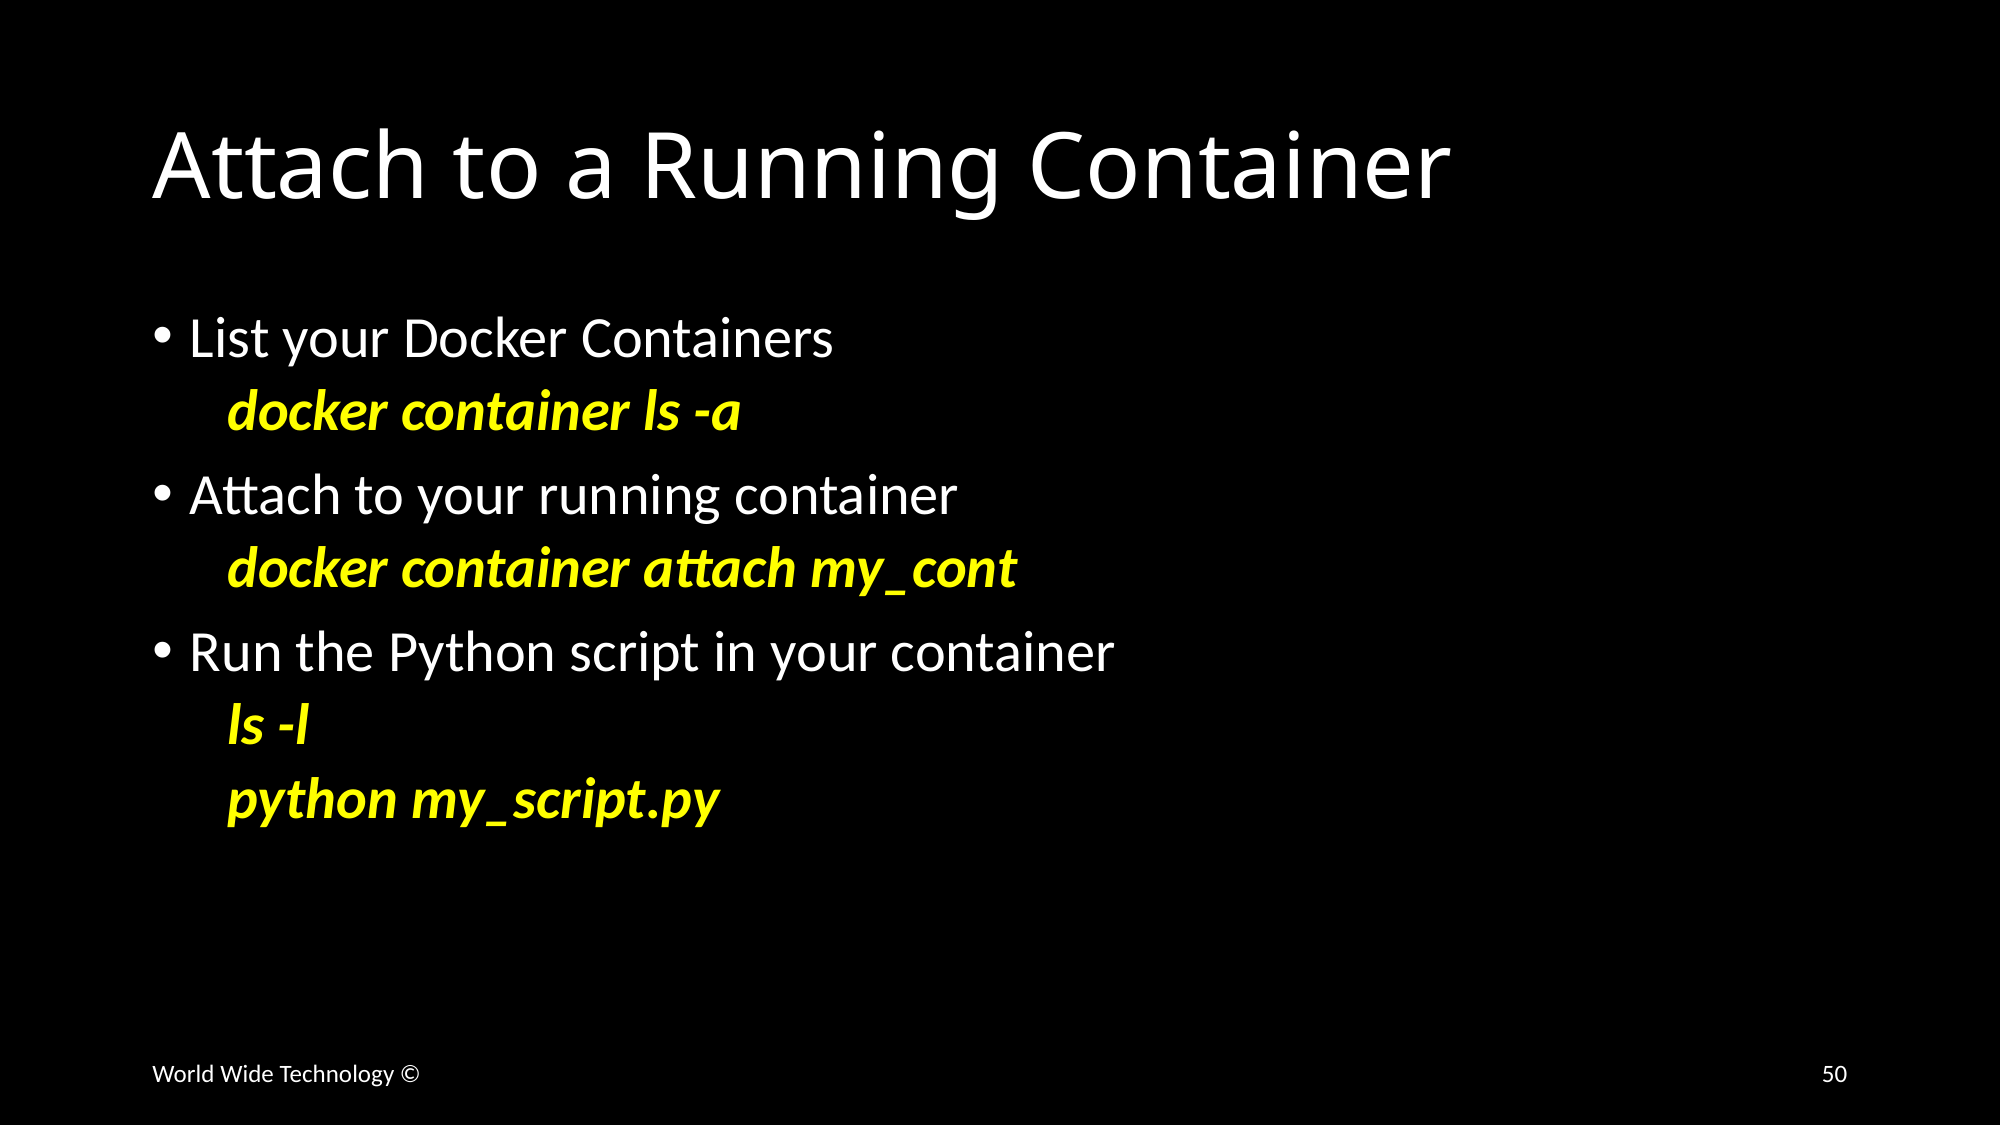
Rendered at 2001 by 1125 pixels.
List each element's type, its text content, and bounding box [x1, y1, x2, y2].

title Attach to a Running Container [137, 59, 1863, 278]
list List your Docker Containers docker container ls -a Attach to your running container docker container attach my_cont Run the Python script in your container ls -l python my_script.py [137, 299, 1863, 1014]
slide_number World Wide Technology © [137, 1042, 588, 1103]
slide_number 50 [1412, 1042, 1863, 1103]
